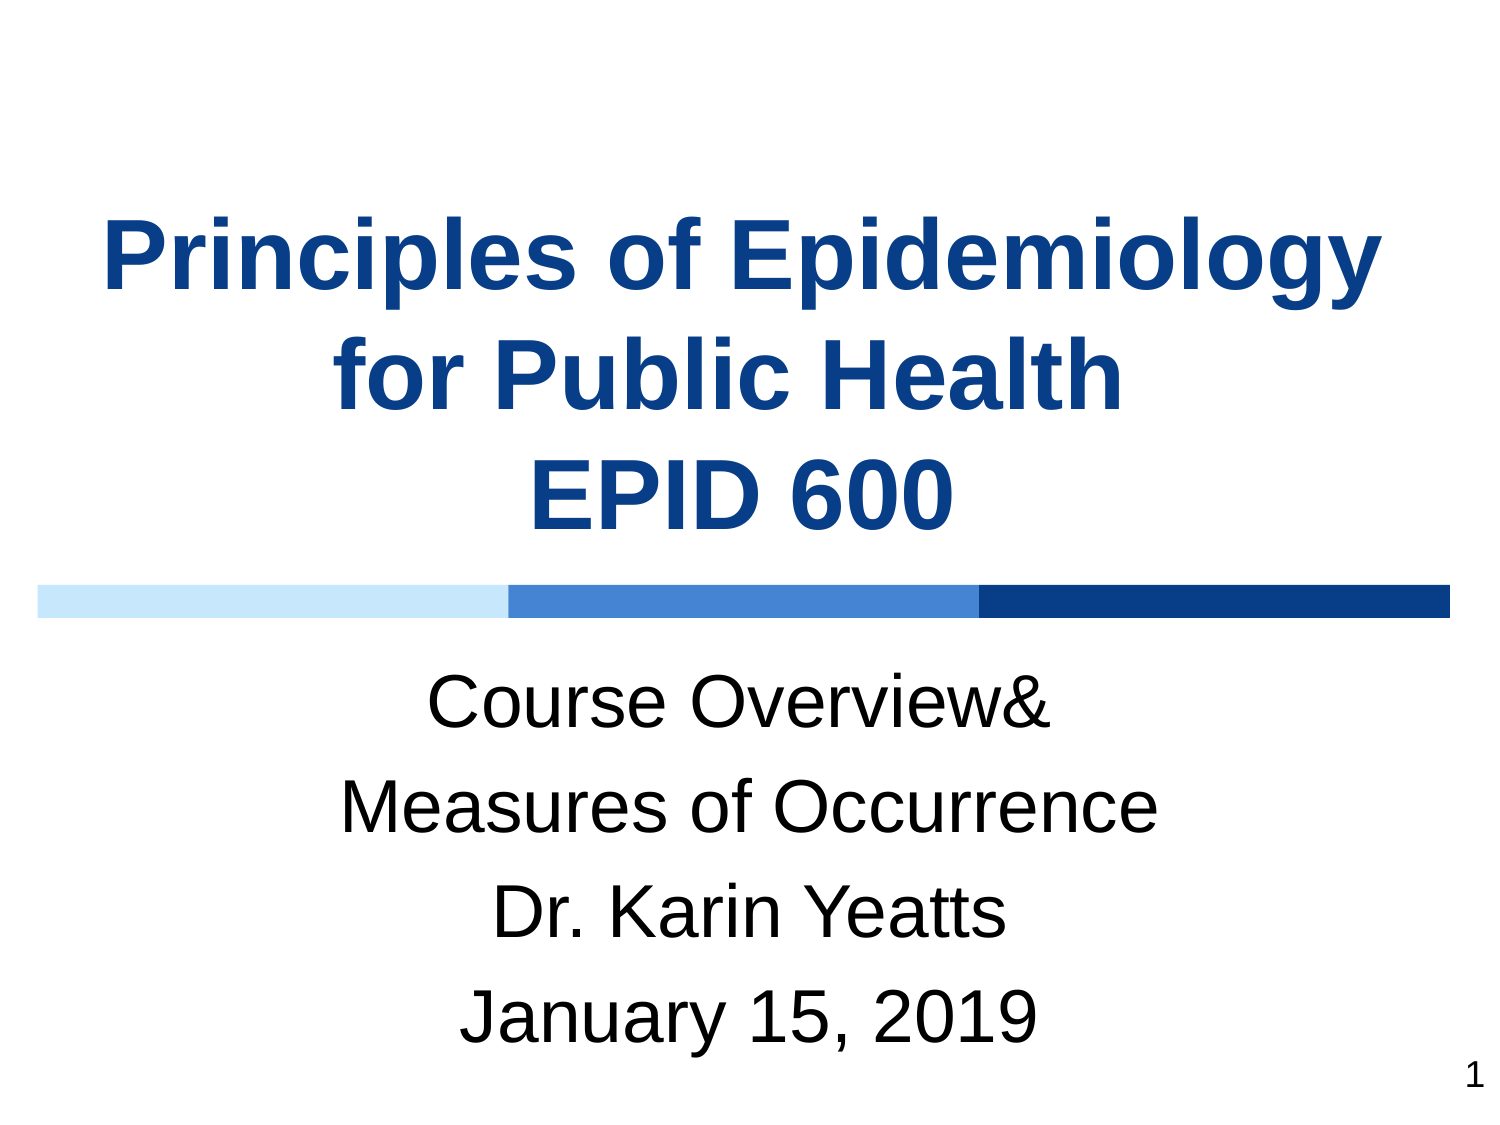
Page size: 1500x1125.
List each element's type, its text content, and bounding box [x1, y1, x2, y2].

title Principles of Epidemiology for Public Health EPID 600 [62, 112, 1424, 558]
slide_number 1 [1149, 1042, 1500, 1103]
subtitle Course Overview& Measures of Occurrence Dr. Karin Yeatts January 15, 2019 [224, 645, 1276, 1009]
